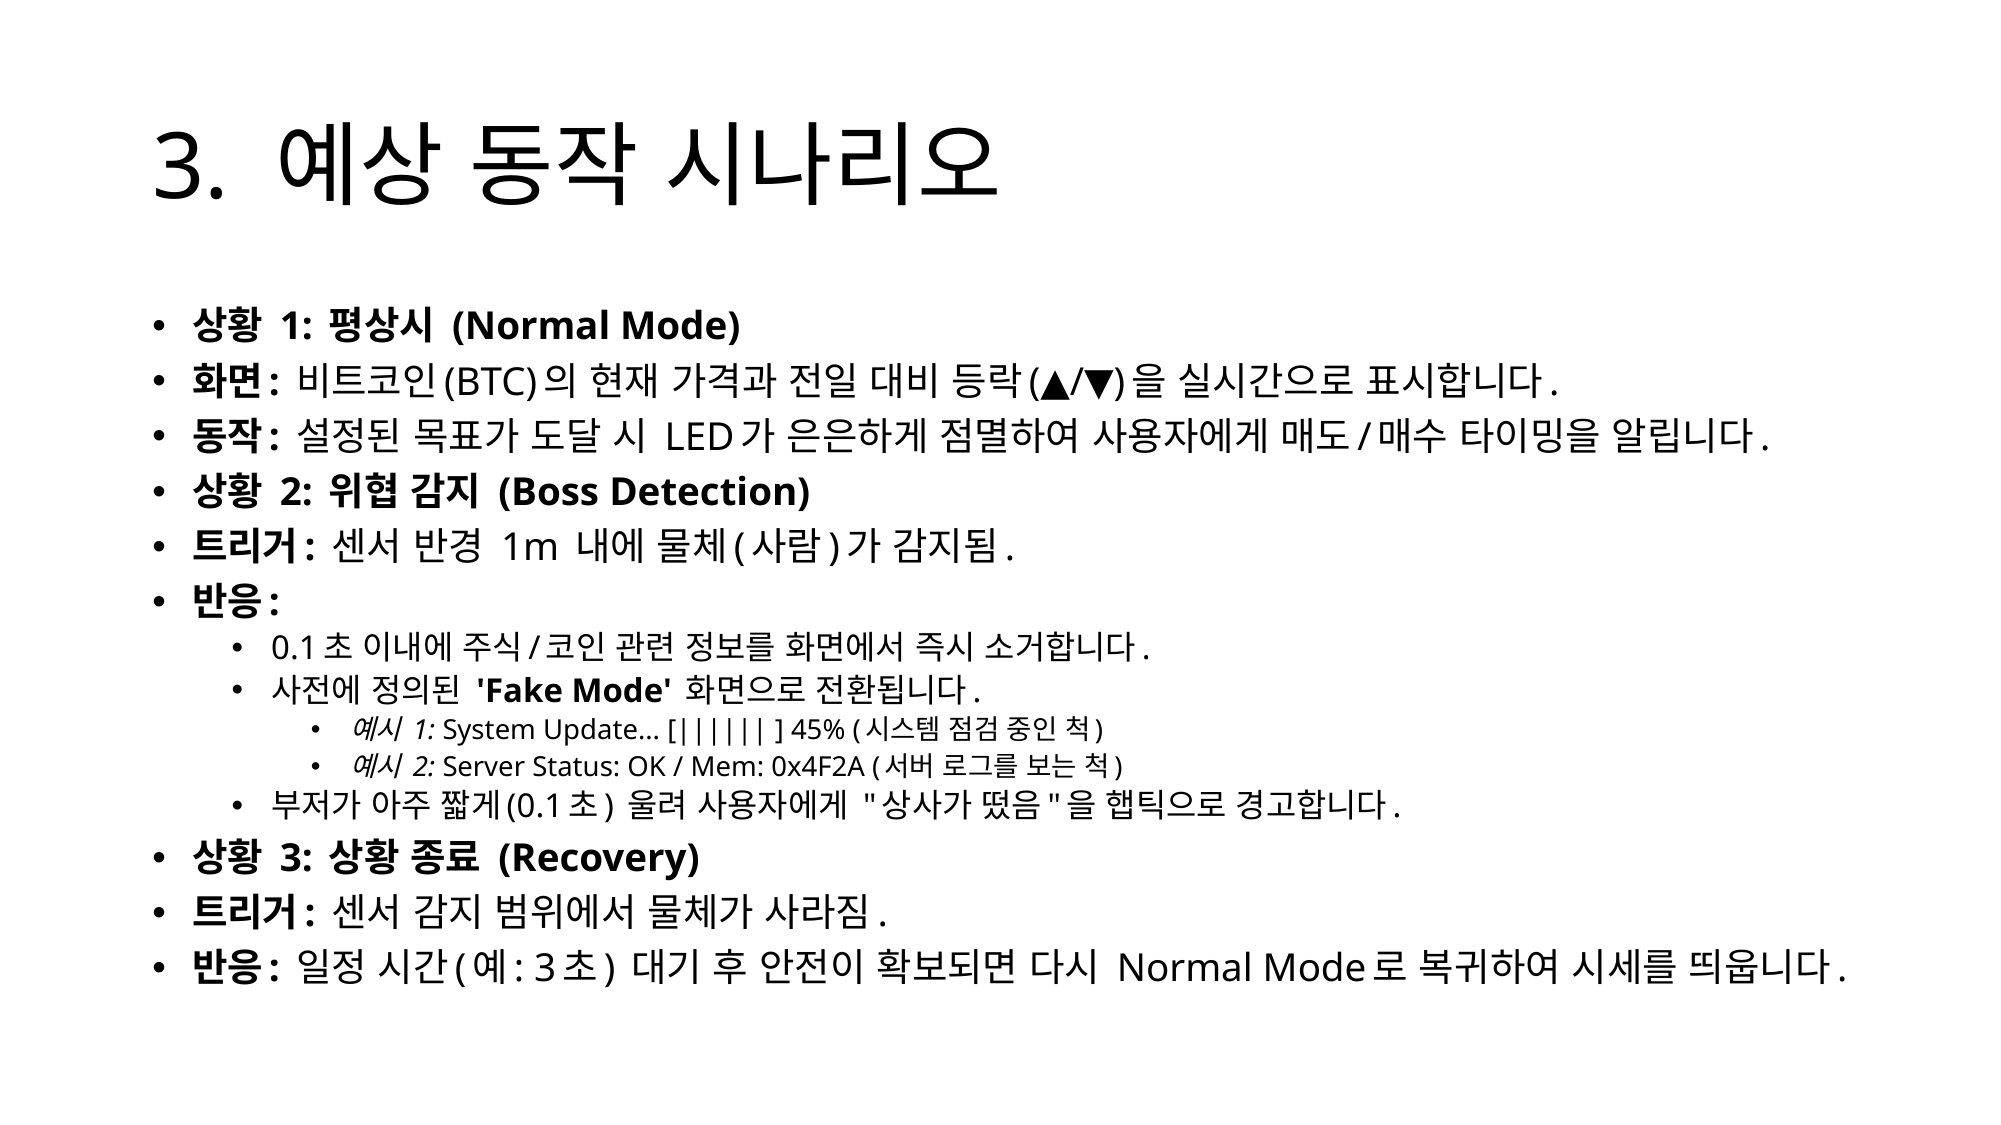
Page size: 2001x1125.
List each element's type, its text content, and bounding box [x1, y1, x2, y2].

title 3. 예상 동작 시나리오 [137, 59, 1863, 278]
list 상황 1: 평상시 (Normal Mode) 화면: 비트코인(BTC)의 현재 가격과 전일 대비 등락(▲/▼)을 실시간으로 표시합니다. 동작: 설정된 목표가 도달 시 LED가 은은하게 점멸하여 사용자에게 매도/매수 타이밍을 알립니다. 상황 2: 위협 감지 (Boss Detection) 트리거: 센서 반경 1m 내에 물체(사람)가 감지됨. 반응: 0.1초 이내에 주식/코인 관련 정보를 화면에서 즉시 소거합니다. 사전에 정의된 'Fake Mode' 화면으로 전환됩니다. 예시 1: System Update... [|||||| ] 45% (시스템 점검 중인 척) 예시 2: Server Status: OK / Mem: 0x4F2A (서버 로그를 보는 척) 부저가 아주 짧게(0.1초) 울려 사용자에게 "상사가 떴음"을 햅틱으로 경고합니다. 상황 3: 상황 종료 (Recovery) 트리거: 센서 감지 범위에서 물체가 사라짐. 반응: 일정 시간(예: 3초) 대기 후 안전이 확보되면 다시 Normal Mode로 복귀하여 시세를 띄웁니다. [137, 299, 1905, 1014]
